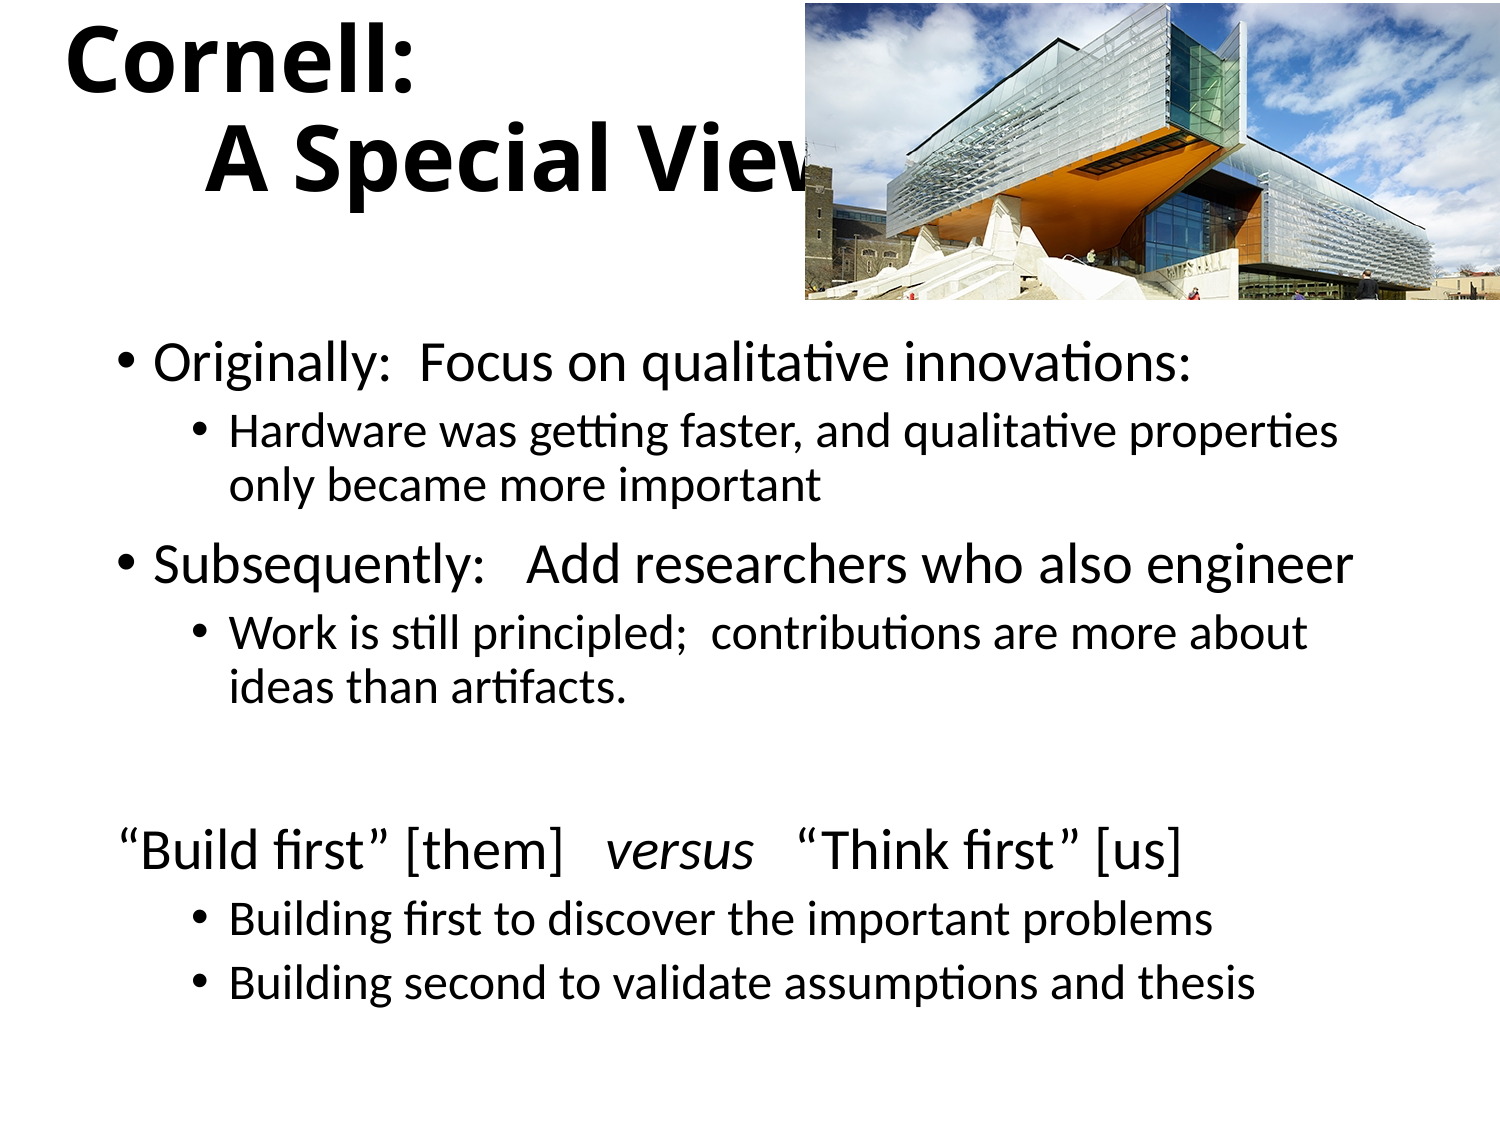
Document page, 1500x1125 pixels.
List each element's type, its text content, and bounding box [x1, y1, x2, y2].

picture [805, 3, 1500, 300]
list Originally: Focus on qualitative innovations: Hardware was getting faster, and qualitative properties only became more important Subsequently: Add researchers who also engineer Work is still principled; contributions are more about ideas than artifacts. “Build first” [them] versus “Think first” [us] Building first to discover the important problems Building second to validate assumptions and thesis [101, 323, 1395, 1038]
title Cornell: A Special View [48, 3, 805, 221]
